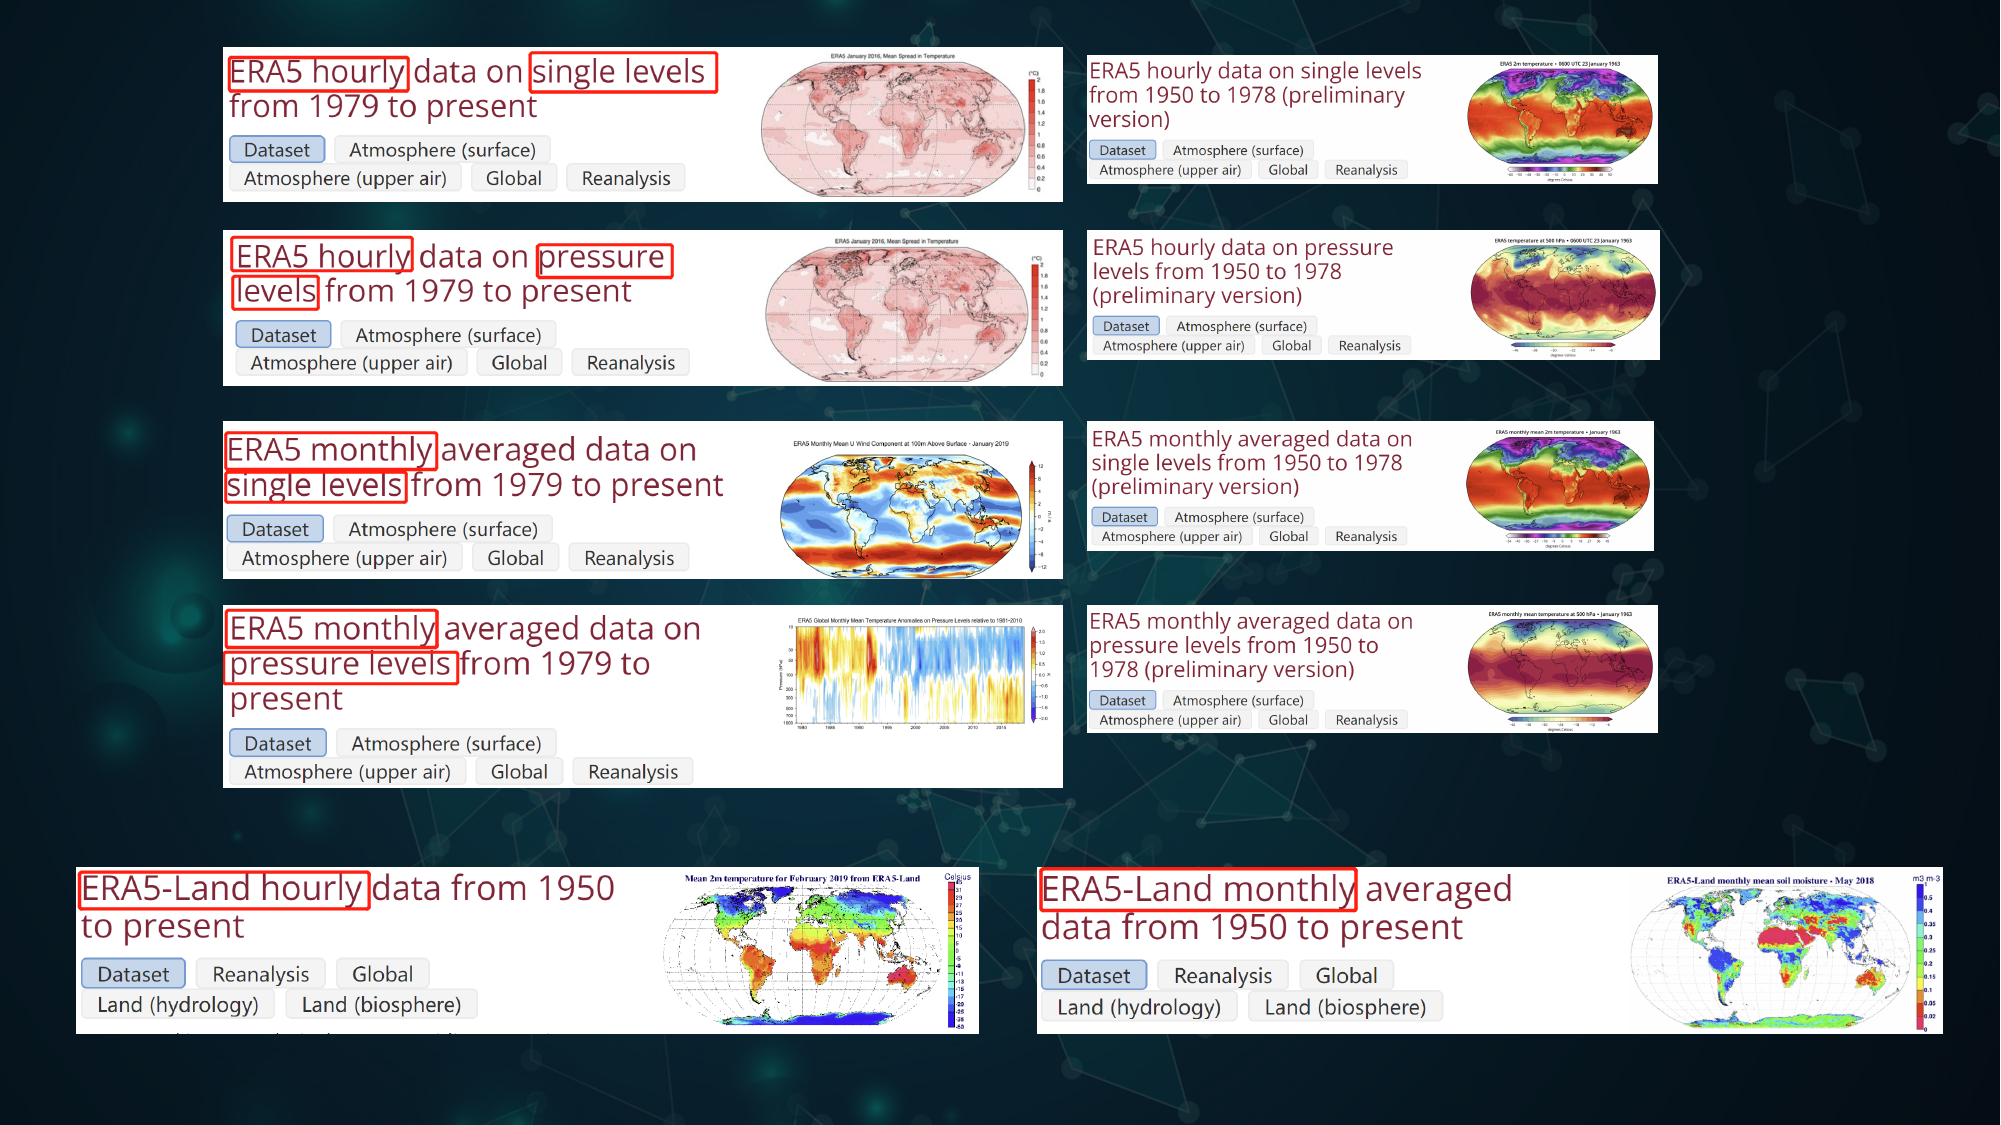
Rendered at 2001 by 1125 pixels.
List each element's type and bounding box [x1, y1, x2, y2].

text_box [76, 867, 1943, 1034]
text_box [223, 47, 1660, 788]
picture [0, 0, 2000, 1125]
